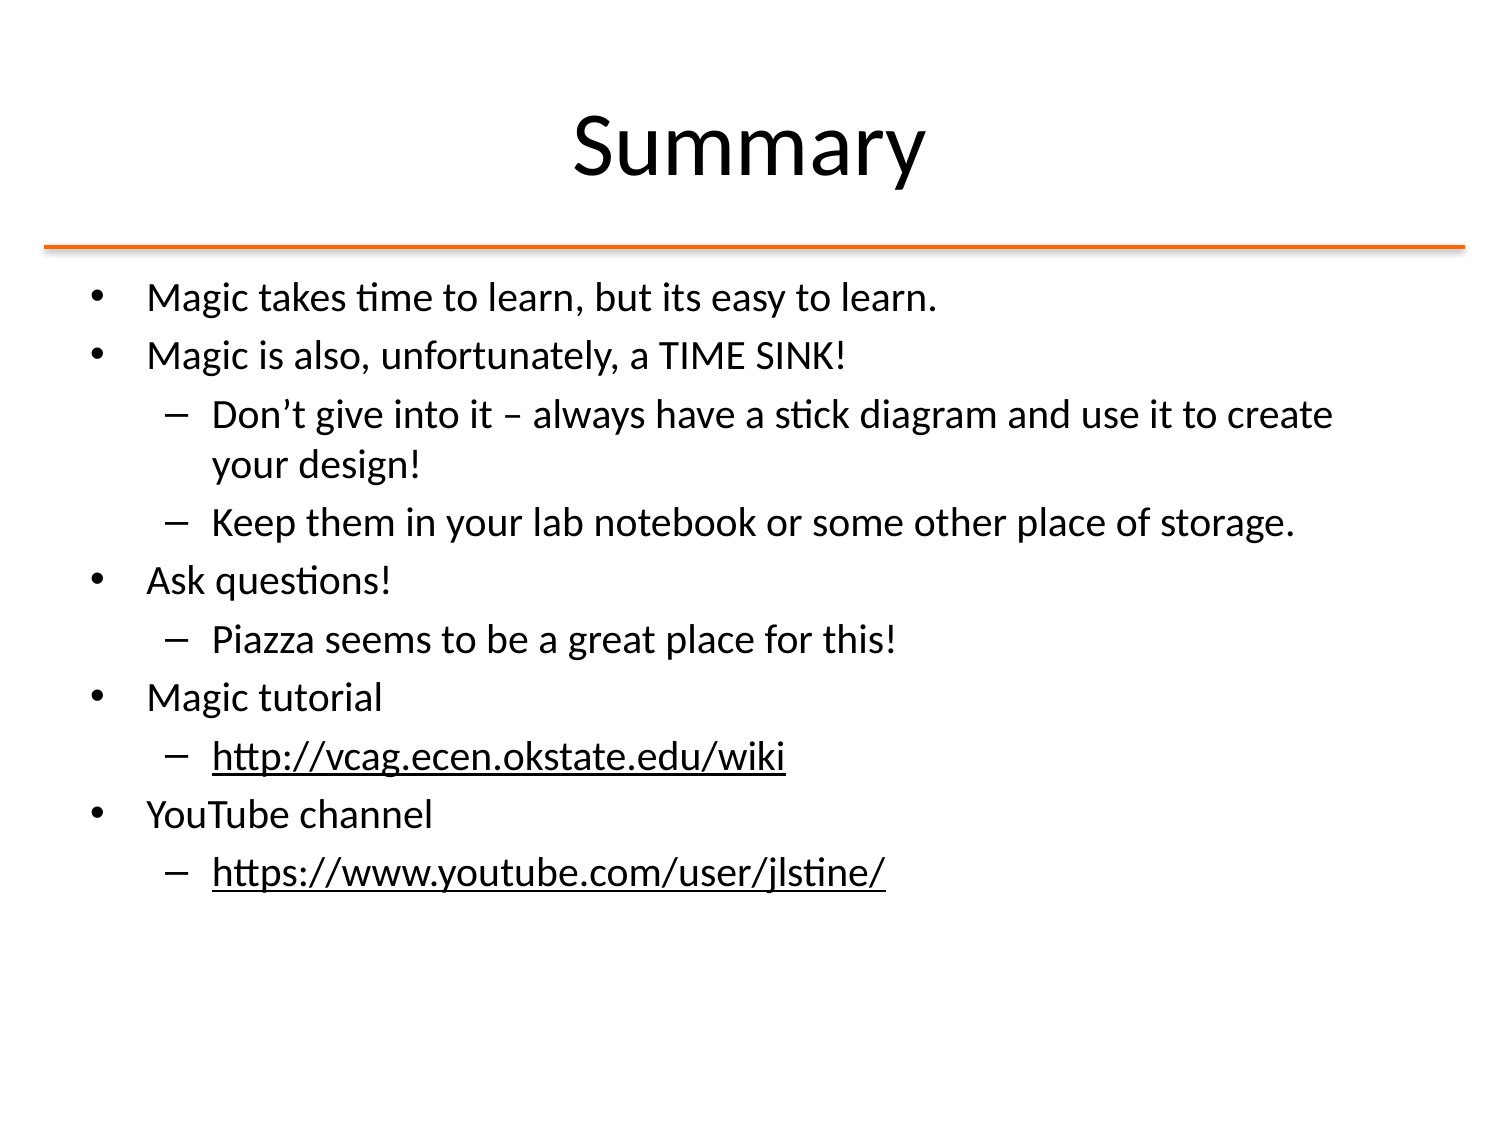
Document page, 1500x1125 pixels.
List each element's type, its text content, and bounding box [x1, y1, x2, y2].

list Magic takes time to learn, but its easy to learn. Magic is also, unfortunately, a TIME SINK! Don’t give into it – always have a stick diagram and use it to create your design! Keep them in your lab notebook or some other place of storage. Ask questions! Piazza seems to be a great place for this! Magic tutorial http://vcag.ecen.okstate.edu/wiki YouTube channel https://www.youtube.com/user/jlstine/ [75, 262, 1425, 1005]
title Summary [75, 45, 1425, 233]
